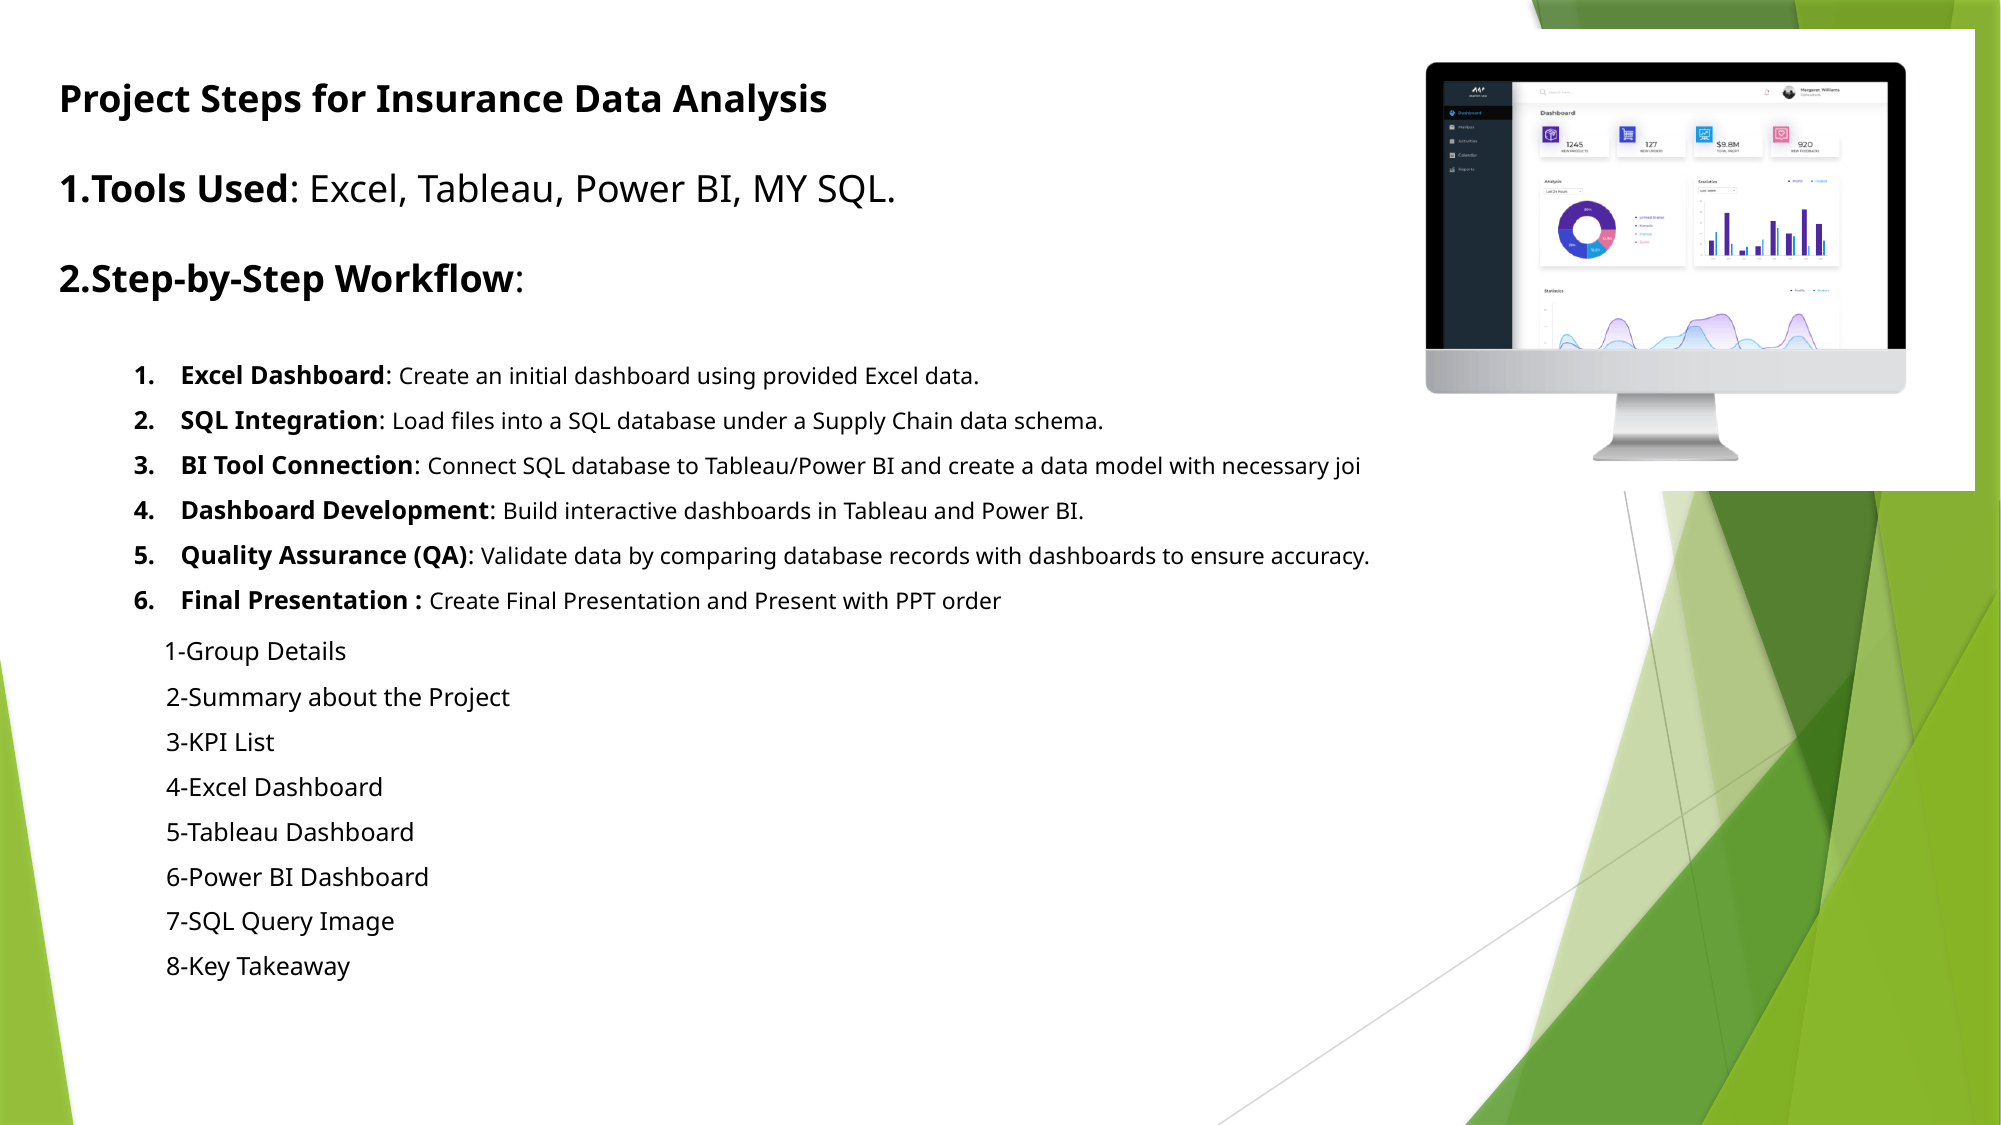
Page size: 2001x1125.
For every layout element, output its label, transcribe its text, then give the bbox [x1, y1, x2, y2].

text_box Project Steps for Insurance Data Analysis Tools Used: Excel, Tableau, Power BI, MY SQL. Step-by-Step Workflow: Excel Dashboard: Create an initial dashboard using provided Excel data. SQL Integration: Load files into a SQL database under a Supply Chain data schema. BI Tool Connection: Connect SQL database to Tableau/Power BI and create a data model with necessary joins. Dashboard Development: Build interactive dashboards in Tableau and Power BI. Quality Assurance (QA): Validate data by comparing database records with dashboards to ensure accuracy. Final Presentation : Create Final Presentation and Present with PPT order 1-Group Details 2-Summary about the Project 3-KPI List 4-Excel Dashboard 5-Tableau Dashboard 6-Power BI Dashboard 7-SQL Query Image 8-Key Takeaway [44, 67, 1890, 1041]
picture [1360, 29, 1976, 491]
